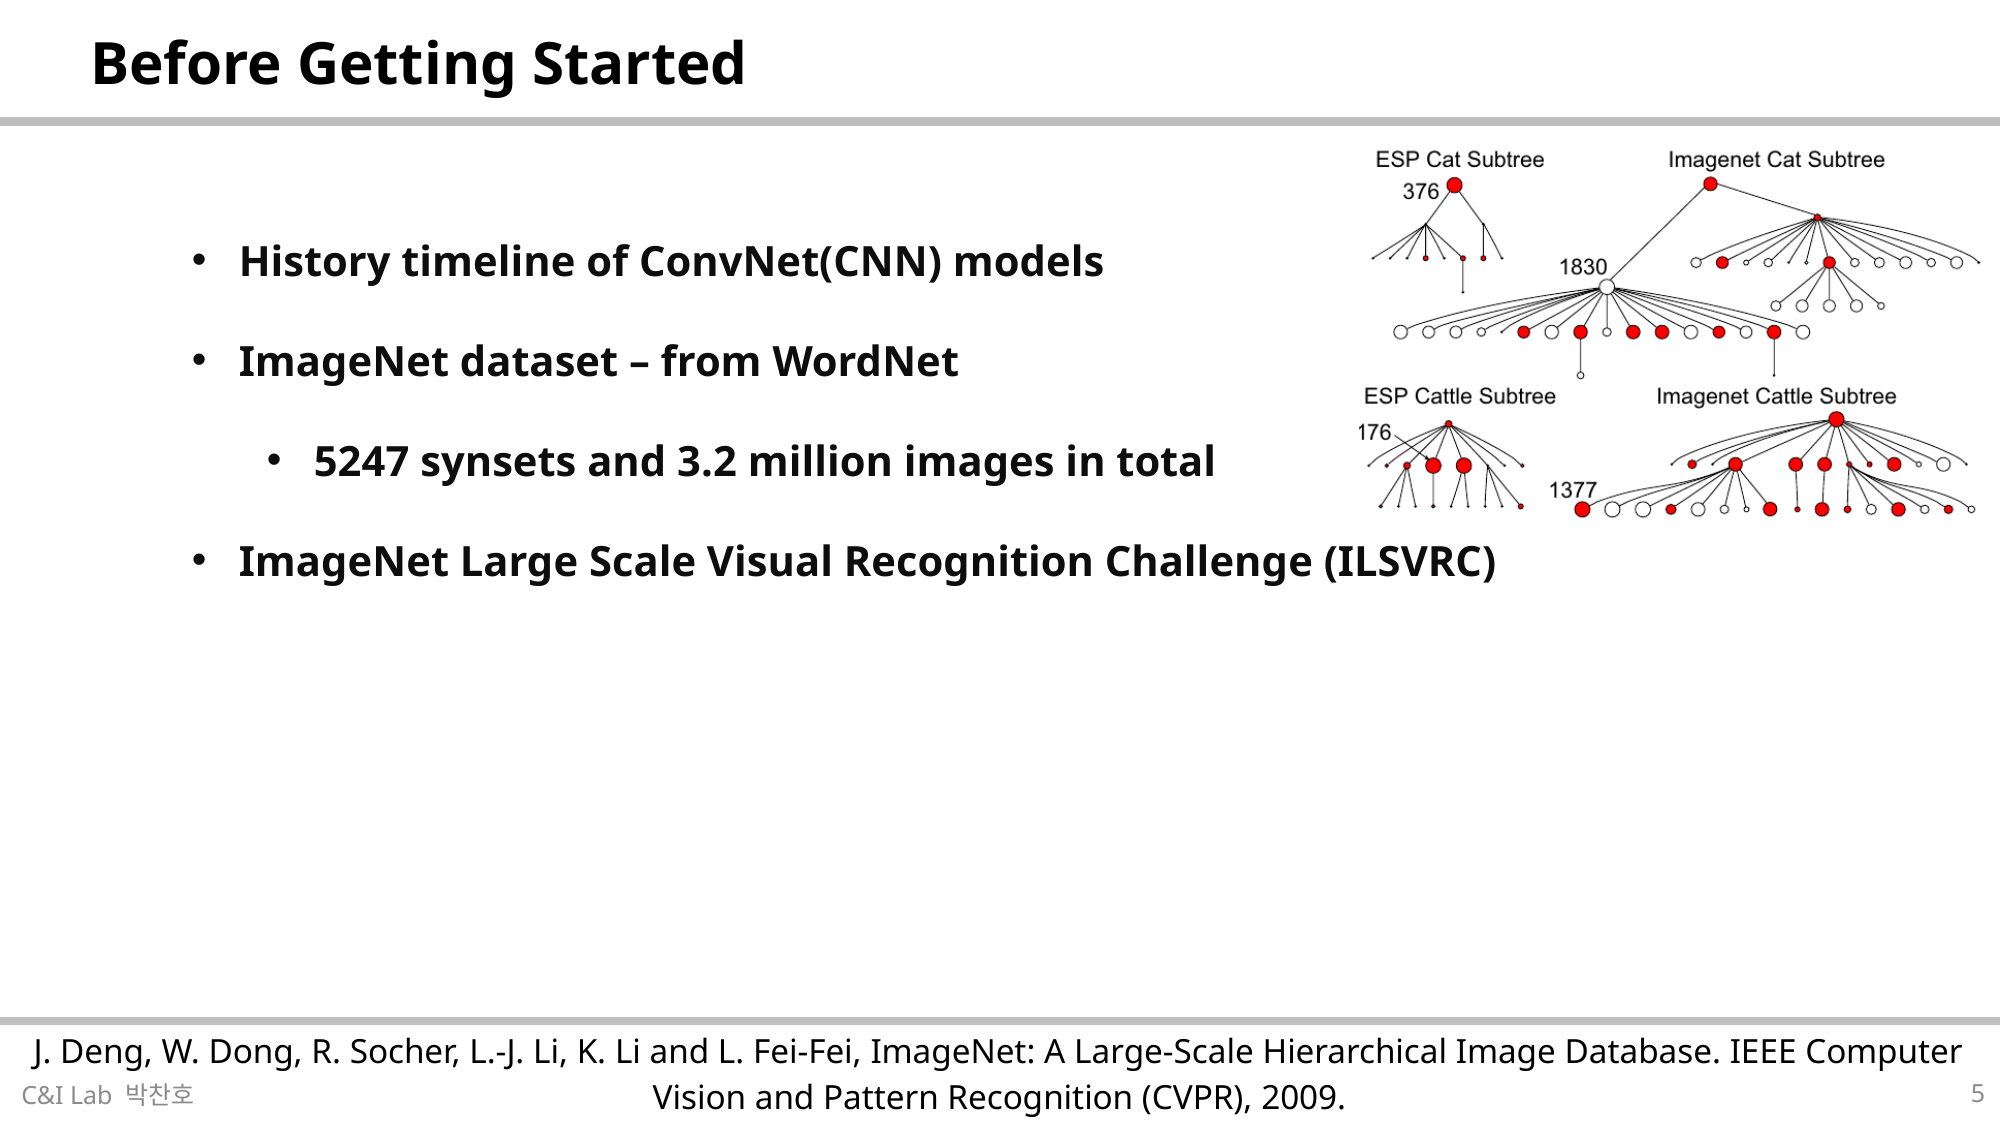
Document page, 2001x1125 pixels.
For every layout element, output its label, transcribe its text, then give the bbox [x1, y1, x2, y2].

table_header Before Getting Started [0, 2, 2000, 117]
text_box [975, 537, 1025, 588]
table_header J. Deng, W. Dong, R. Socher, L.-J. Li, K. Li and L. Fei-Fei, ImageNet: A Large-Scale Hierarchical Image Database. IEEE Computer Vision and Pattern Recognition (CVPR), 2009. [0, 1025, 2000, 1125]
picture [1359, 137, 2000, 538]
text_box History timeline of ConvNet(CNN) models ImageNet dataset – from WordNet 5247 synsets and 3.2 million images in total ImageNet Large Scale Visual Recognition Challenge (ILSVRC) [177, 177, 1803, 693]
slide_number 5 [1890, 1065, 2000, 1125]
footer C&I Lab 박찬호 [0, 1065, 216, 1125]
